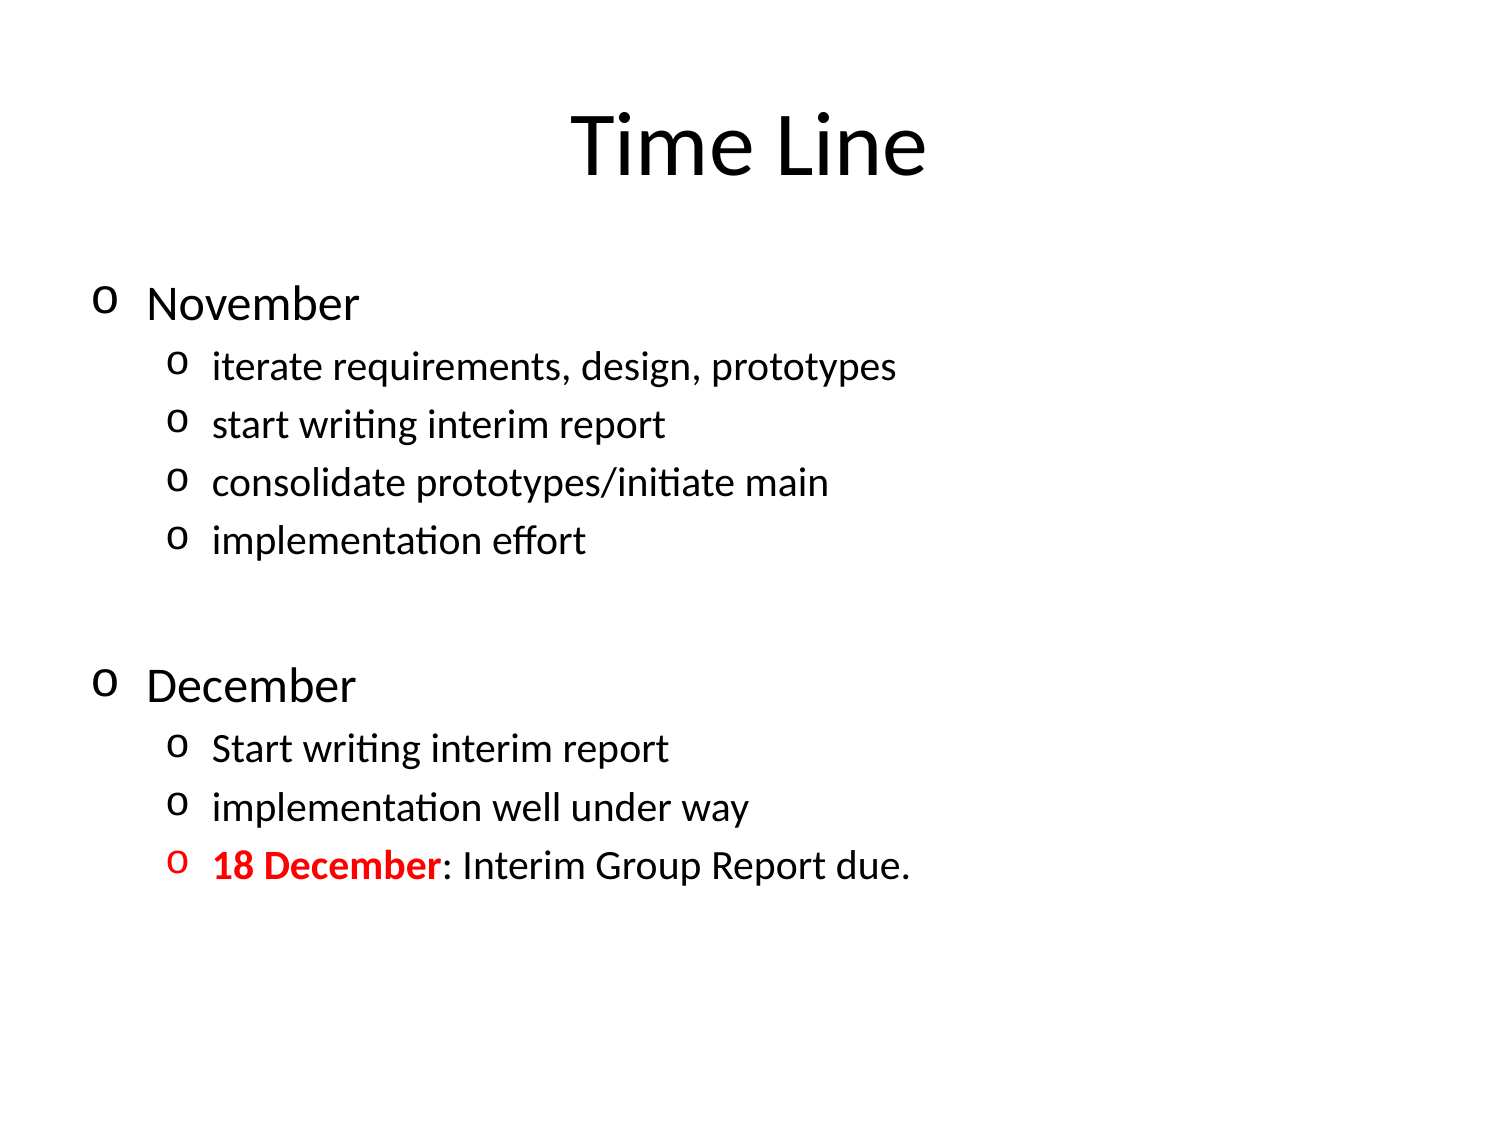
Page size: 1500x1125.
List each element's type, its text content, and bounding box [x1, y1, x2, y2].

list November iterate requirements, design, prototypes start writing interim report consolidate prototypes/initiate main implementation effort December Start writing interim report implementation well under way 18 December: Interim Group Report due. [75, 262, 1425, 1005]
title Time Line [75, 45, 1425, 233]
